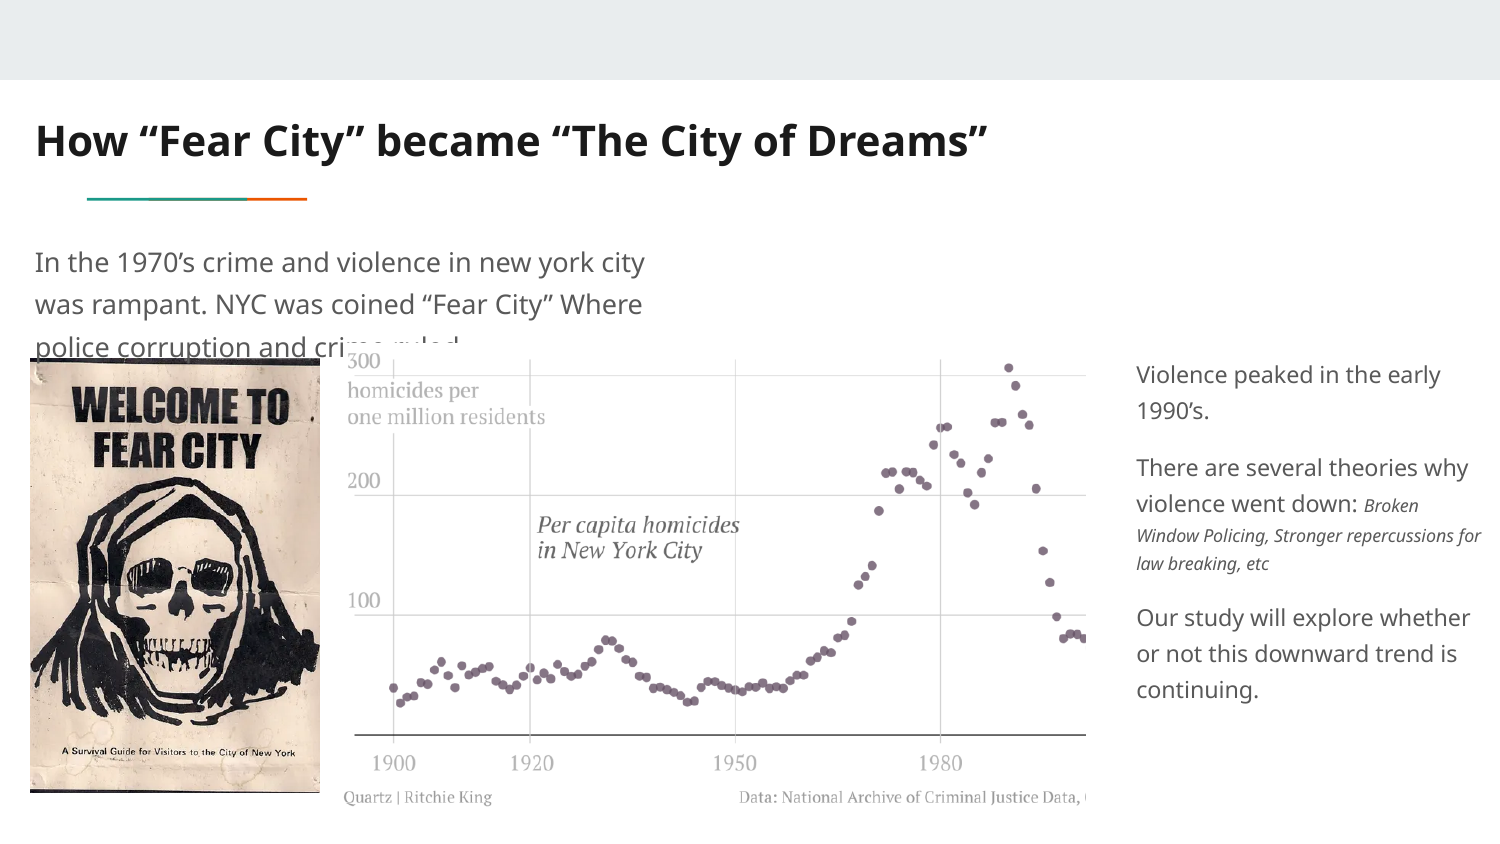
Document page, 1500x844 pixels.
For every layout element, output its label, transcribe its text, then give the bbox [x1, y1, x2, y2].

list Violence peaked in the early 1990’s. There are several theories why violence went down: Broken Window Policing, Stronger repercussions for law breaking, etc Our study will explore whether or not this downward trend is continuing. [1121, 338, 1500, 723]
picture [342, 343, 1086, 808]
picture [30, 358, 320, 793]
list In the 1970’s crime and violence in new york city was rampant. NYC was coined “Fear City” Where police corruption and crime ruled. [19, 223, 715, 411]
title How “Fear City” became “The City of Dreams” [19, 96, 1409, 184]
